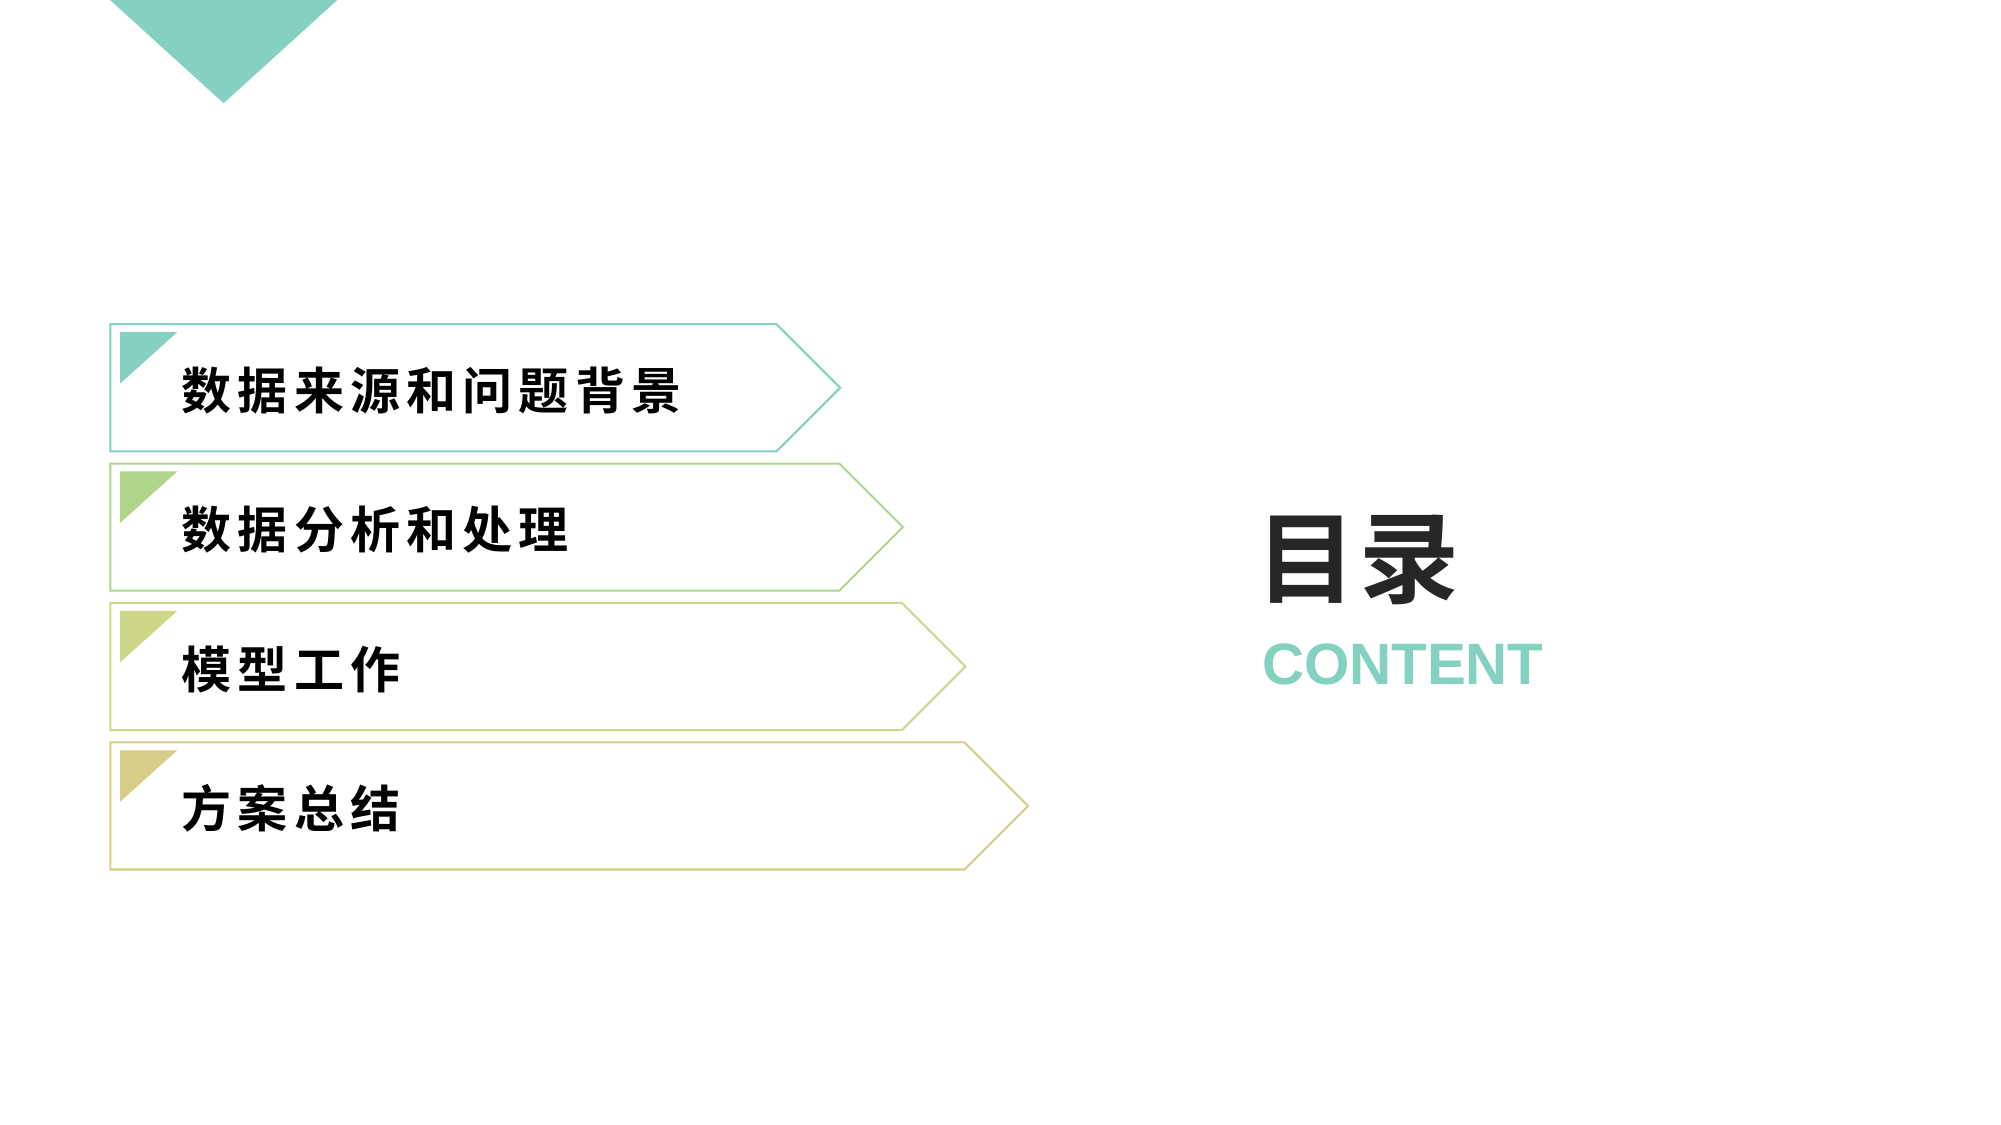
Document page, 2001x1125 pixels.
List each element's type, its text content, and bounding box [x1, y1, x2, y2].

text_box 方案总结 [166, 774, 784, 838]
text_box [109, 323, 842, 453]
text_box 模型工作 [166, 635, 784, 698]
text_box CONTENT [1247, 624, 1562, 704]
text_box 目录 [1241, 464, 1568, 624]
text_box [109, 741, 1030, 871]
text_box [120, 471, 178, 523]
text_box 数据来源和问题背景 [166, 356, 784, 420]
text_box 数据分析和处理 [166, 495, 784, 559]
text_box [120, 332, 178, 384]
text_box [120, 750, 178, 802]
text_box [109, 462, 905, 592]
text_box [120, 610, 178, 663]
text_box [109, 601, 967, 732]
text_box [108, 0, 339, 105]
